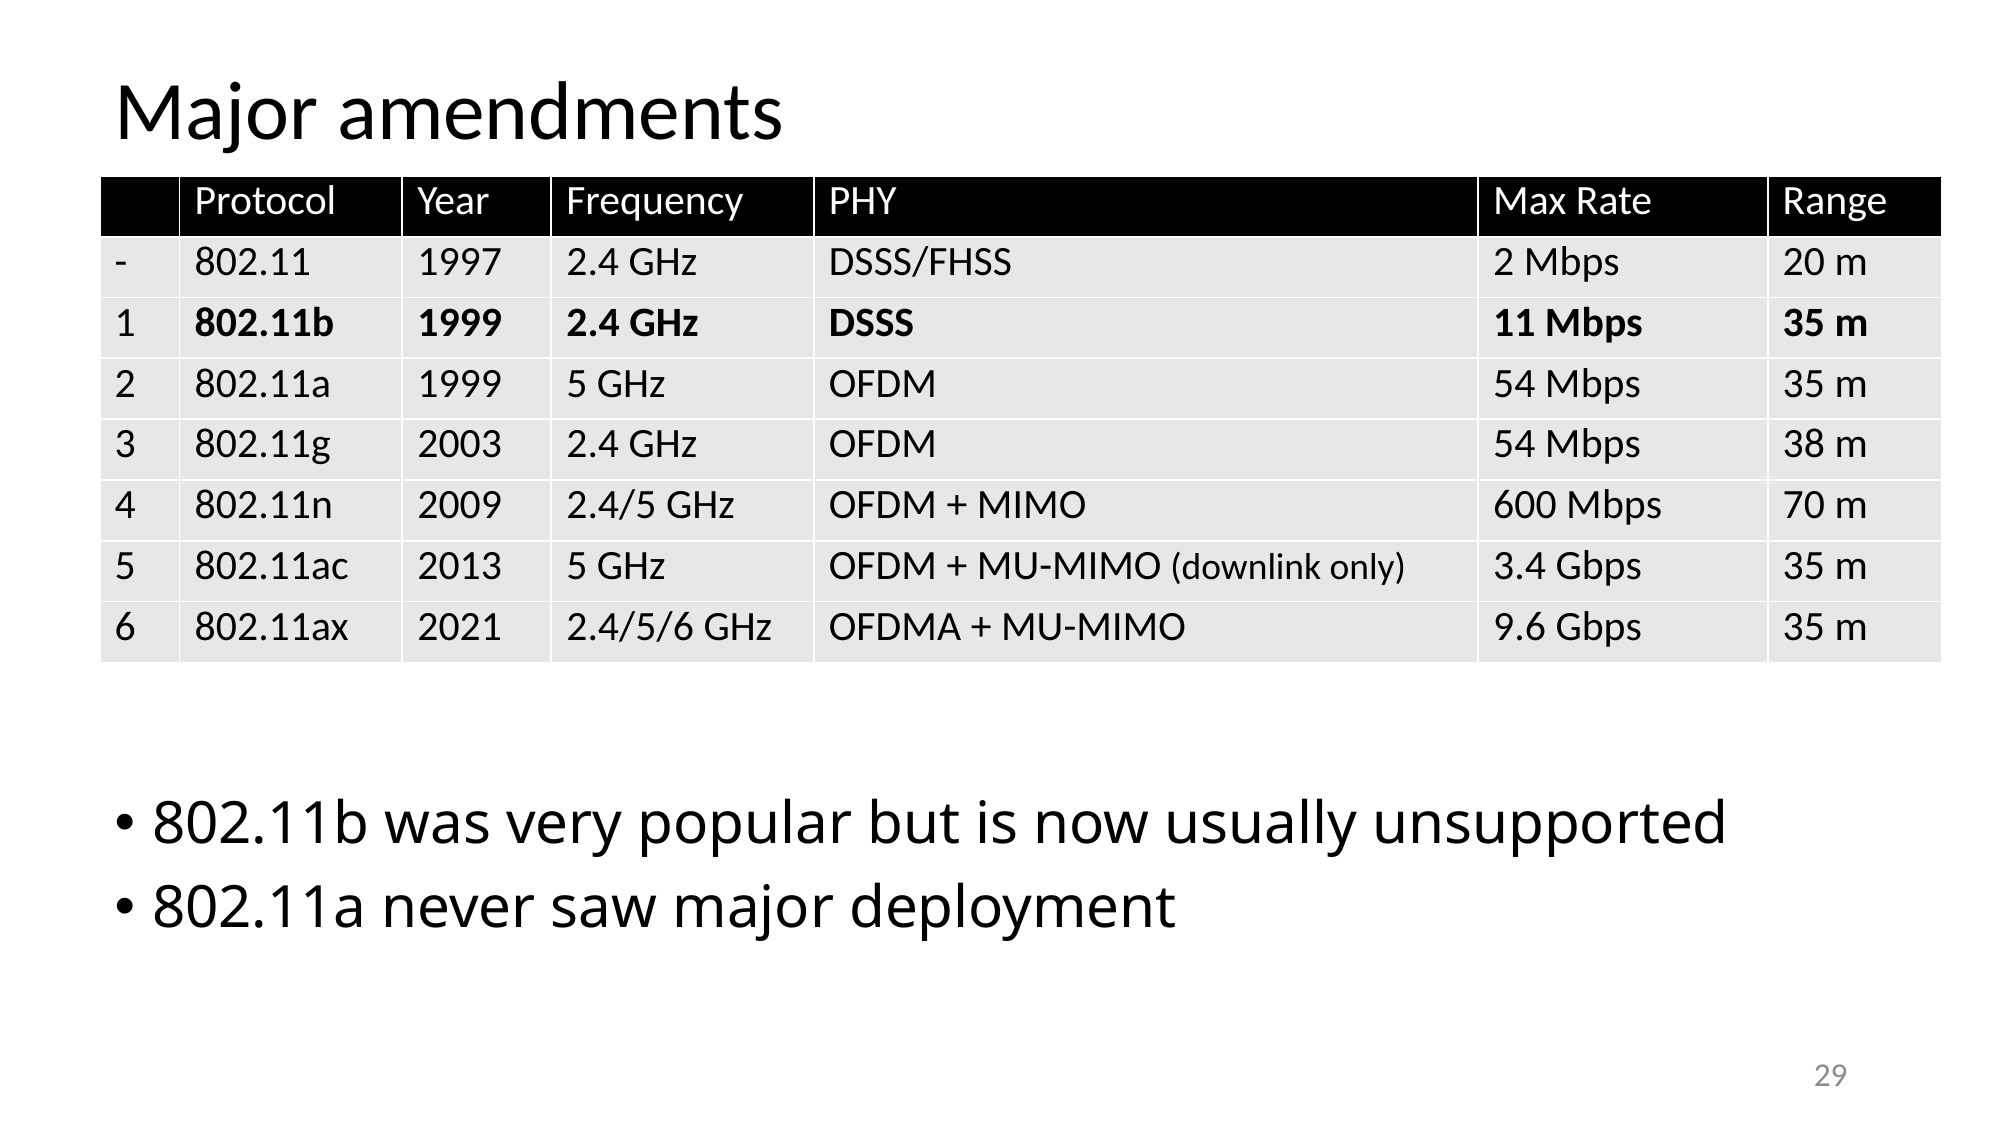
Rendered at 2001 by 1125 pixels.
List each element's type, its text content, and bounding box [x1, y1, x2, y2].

table_header Frequency [552, 177, 813, 236]
table_header [101, 177, 179, 236]
table_cell 3.4 Gbps [1479, 542, 1767, 601]
table_cell DSSS/FHSS [815, 238, 1477, 297]
list 802.11b was very popular but is now usually unsupported 802.11a never saw major deployment [99, 785, 1900, 1103]
table_cell 600 Mbps [1479, 481, 1767, 540]
table_cell OFDM [815, 420, 1477, 479]
table_cell 54 Mbps [1479, 359, 1767, 418]
table_cell 20 m [1769, 238, 1941, 297]
table_cell 1997 [403, 238, 550, 297]
table_header PHY [815, 177, 1477, 236]
table_cell 6 [101, 602, 179, 662]
table_cell 802.11a [180, 359, 401, 418]
table_header Year [403, 177, 550, 236]
table_cell 2.4 GHz [552, 420, 813, 479]
table_cell OFDM + MU-MIMO (downlink only) [815, 542, 1477, 601]
table_cell 1999 [403, 298, 550, 357]
table_cell 2013 [403, 542, 550, 601]
table_cell 54 Mbps [1479, 420, 1767, 479]
table_cell 70 m [1769, 481, 1941, 540]
table_header Max Rate [1479, 177, 1767, 236]
table_cell 2.4/5/6 GHz [552, 602, 813, 662]
table_cell 11 Mbps [1479, 298, 1767, 357]
table_cell DSSS [815, 298, 1477, 357]
table_cell 5 GHz [552, 359, 813, 418]
table_cell OFDM [815, 359, 1477, 418]
table_cell - [101, 238, 179, 297]
table_cell OFDM + MIMO [815, 481, 1477, 540]
table_cell OFDMA + MU-MIMO [815, 602, 1477, 662]
table_cell 2 [101, 359, 179, 418]
table_cell 2021 [403, 602, 550, 662]
table_cell 2.4 GHz [552, 238, 813, 297]
table_cell 802.11g [180, 420, 401, 479]
table_cell 5 [101, 542, 179, 601]
table_cell 9.6 Gbps [1479, 602, 1767, 662]
table_header Protocol [180, 177, 401, 236]
table_cell 802.11ac [180, 542, 401, 601]
table_cell 1999 [403, 359, 550, 418]
table_cell 2.4 GHz [552, 298, 813, 357]
table_cell 3 [101, 420, 179, 479]
table_cell 2 Mbps [1479, 238, 1767, 297]
table_header Range [1769, 177, 1941, 236]
slide_number 29 [1412, 1042, 1863, 1103]
table_cell 5 GHz [552, 542, 813, 601]
table_cell 1 [101, 298, 179, 357]
table_cell 2003 [403, 420, 550, 479]
table_cell 2.4/5 GHz [552, 481, 813, 540]
table_cell 2009 [403, 481, 550, 540]
title Major amendments [99, 3, 1825, 175]
table_cell 802.11 [180, 238, 401, 297]
table_cell 35 m [1769, 359, 1941, 418]
table_cell 802.11n [180, 481, 401, 540]
table_cell 4 [101, 481, 179, 540]
table_cell 35 m [1769, 542, 1941, 601]
table_cell 802.11b [180, 298, 401, 357]
table_cell 38 m [1769, 420, 1941, 479]
table_cell 35 m [1769, 602, 1941, 662]
table_cell 802.11ax [180, 602, 401, 662]
table_cell 35 m [1769, 298, 1941, 357]
